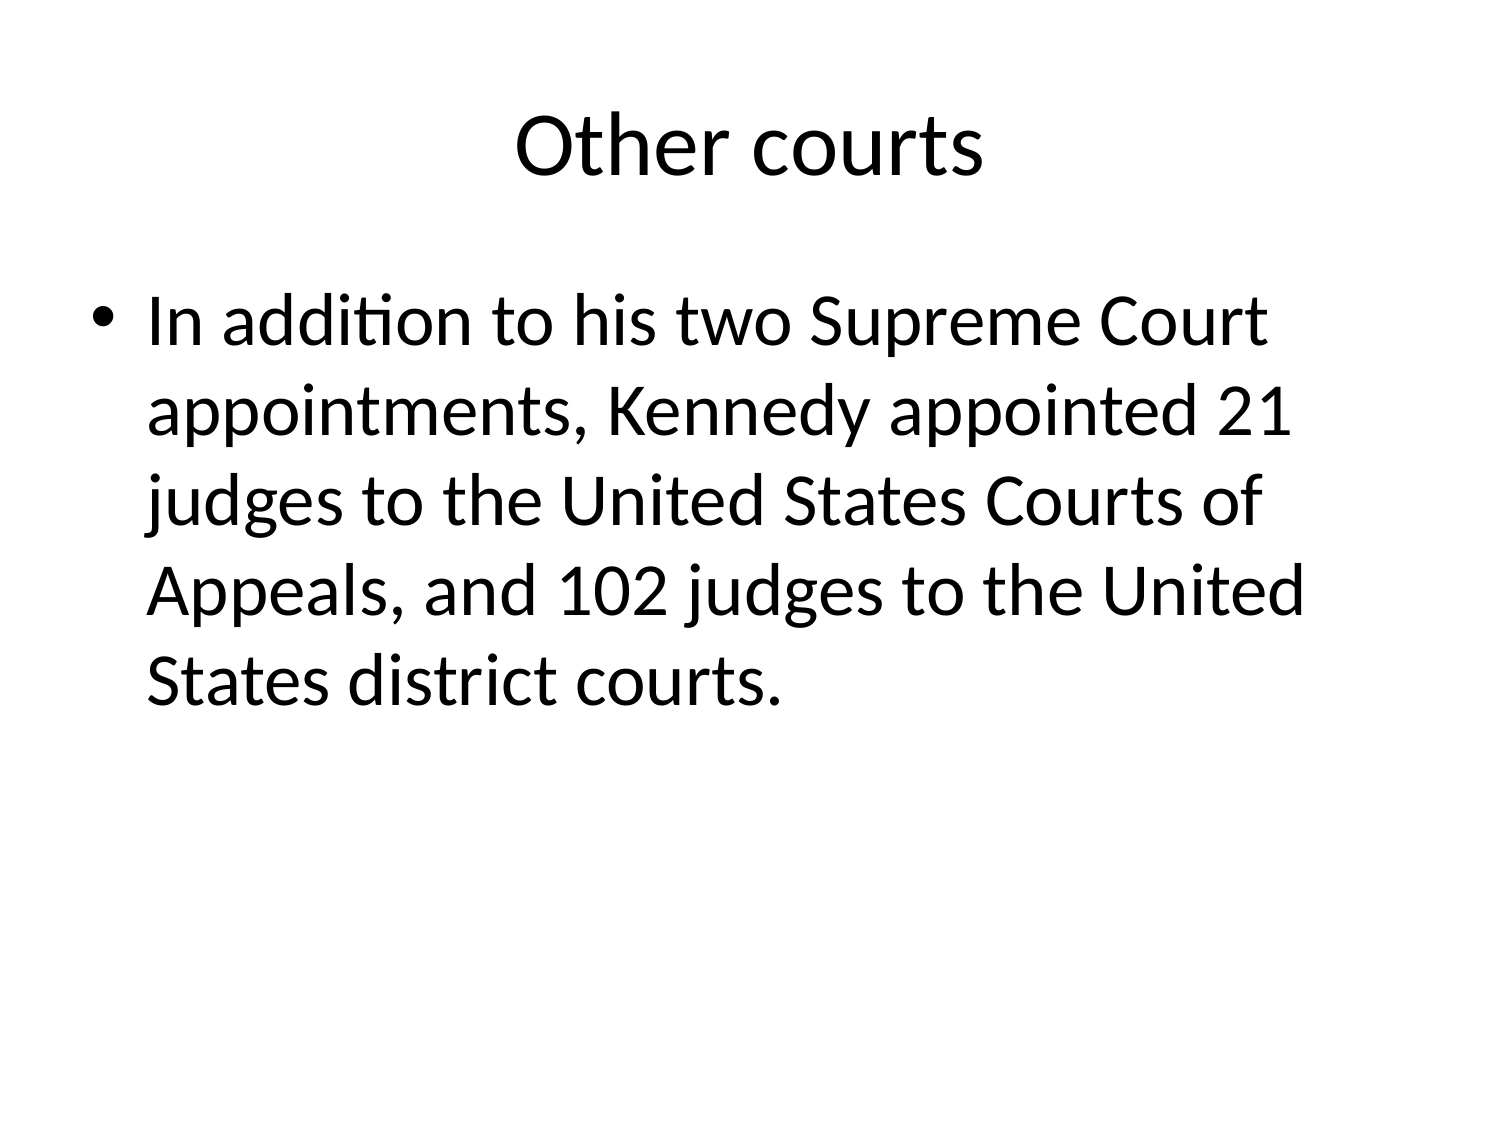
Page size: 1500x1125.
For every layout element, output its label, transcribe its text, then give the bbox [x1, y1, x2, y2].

list In addition to his two Supreme Court appointments, Kennedy appointed 21 judges to the United States Courts of Appeals, and 102 judges to the United States district courts. [75, 262, 1425, 1005]
title Other courts [75, 45, 1425, 233]
